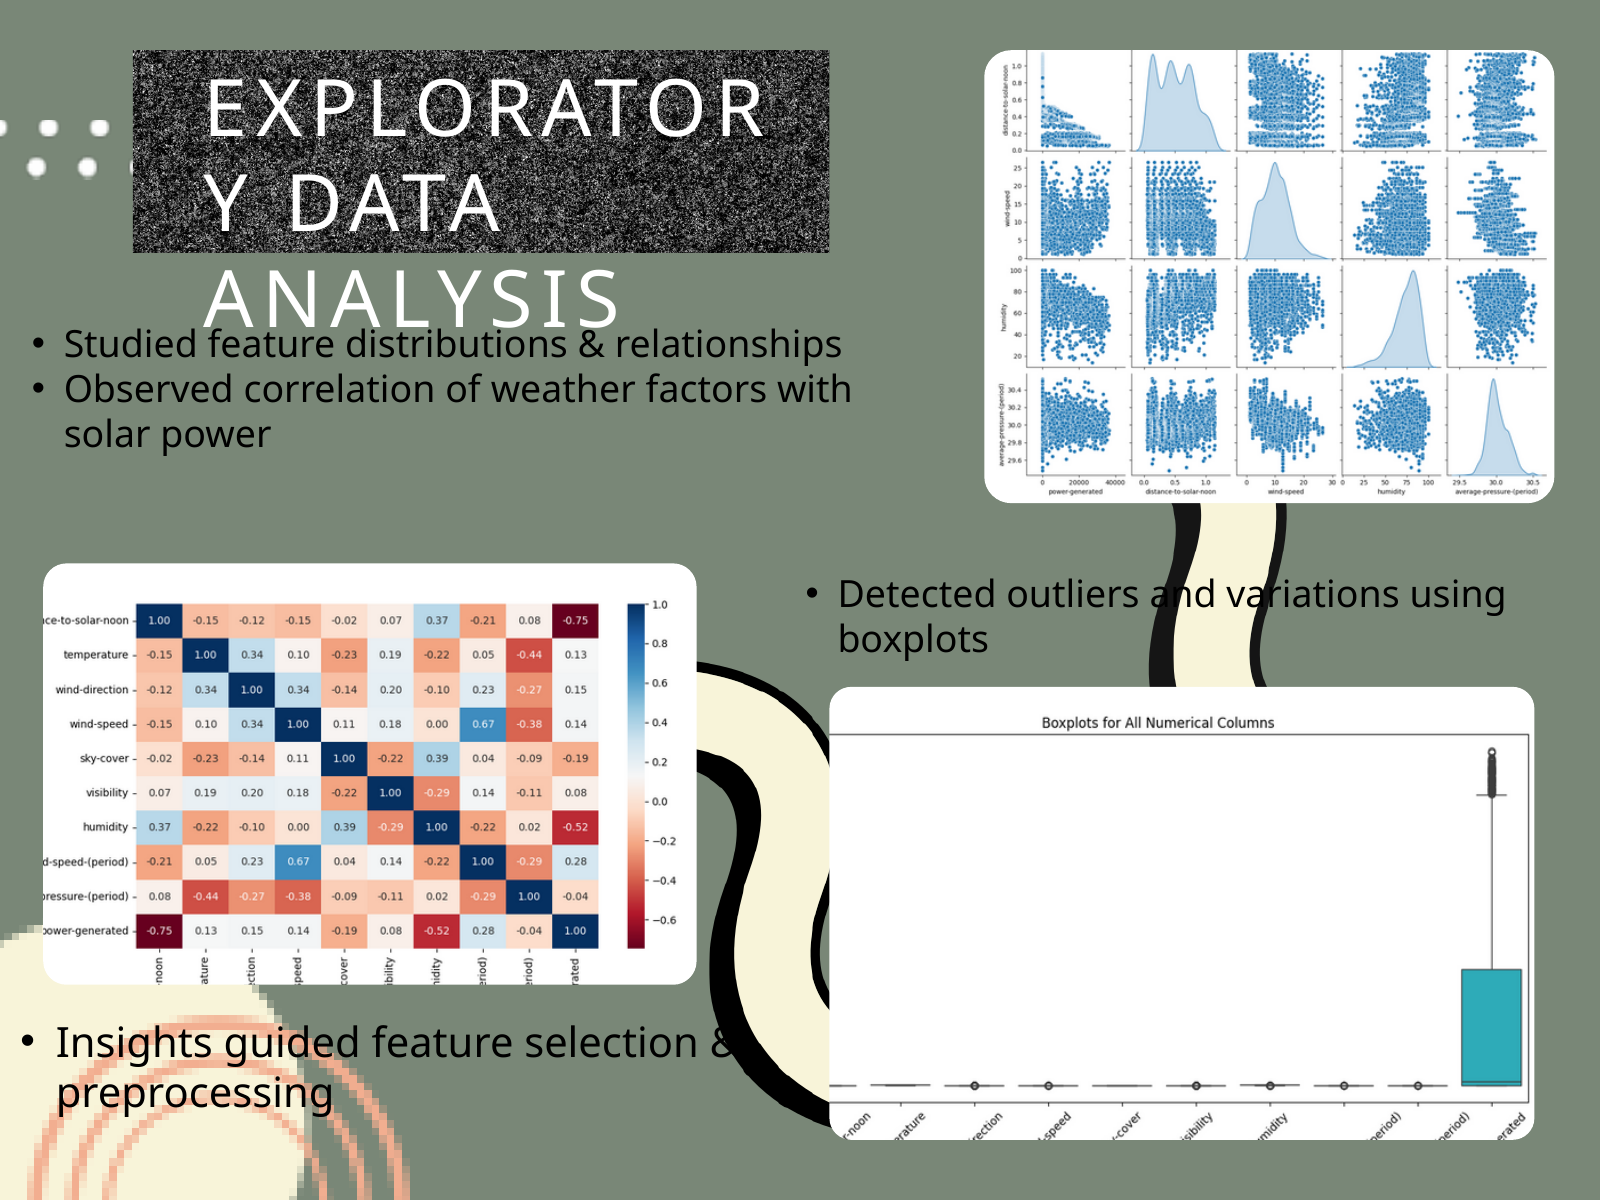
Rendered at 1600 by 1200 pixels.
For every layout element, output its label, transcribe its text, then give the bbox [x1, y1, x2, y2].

text_box [607, 659, 1052, 1140]
text_box [1052, 660, 1492, 685]
text_box Insights guided feature selection & preprocessing [0, 1012, 798, 1166]
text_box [984, 49, 1555, 504]
text_box EXPLORATORY DATA ANALYSIS [203, 57, 800, 275]
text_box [42, 563, 697, 985]
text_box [829, 686, 1535, 1141]
text_box Studied feature distributions & relationships Observed correlation of weather factors with solar power [0, 275, 898, 501]
text_box Detected outliers and variations using boxplots [773, 520, 1555, 660]
text_box [1047, 512, 1492, 520]
text_box [0, 120, 132, 180]
text_box [0, 1166, 410, 1200]
text_box [132, 50, 830, 253]
text_box [0, 918, 410, 1012]
